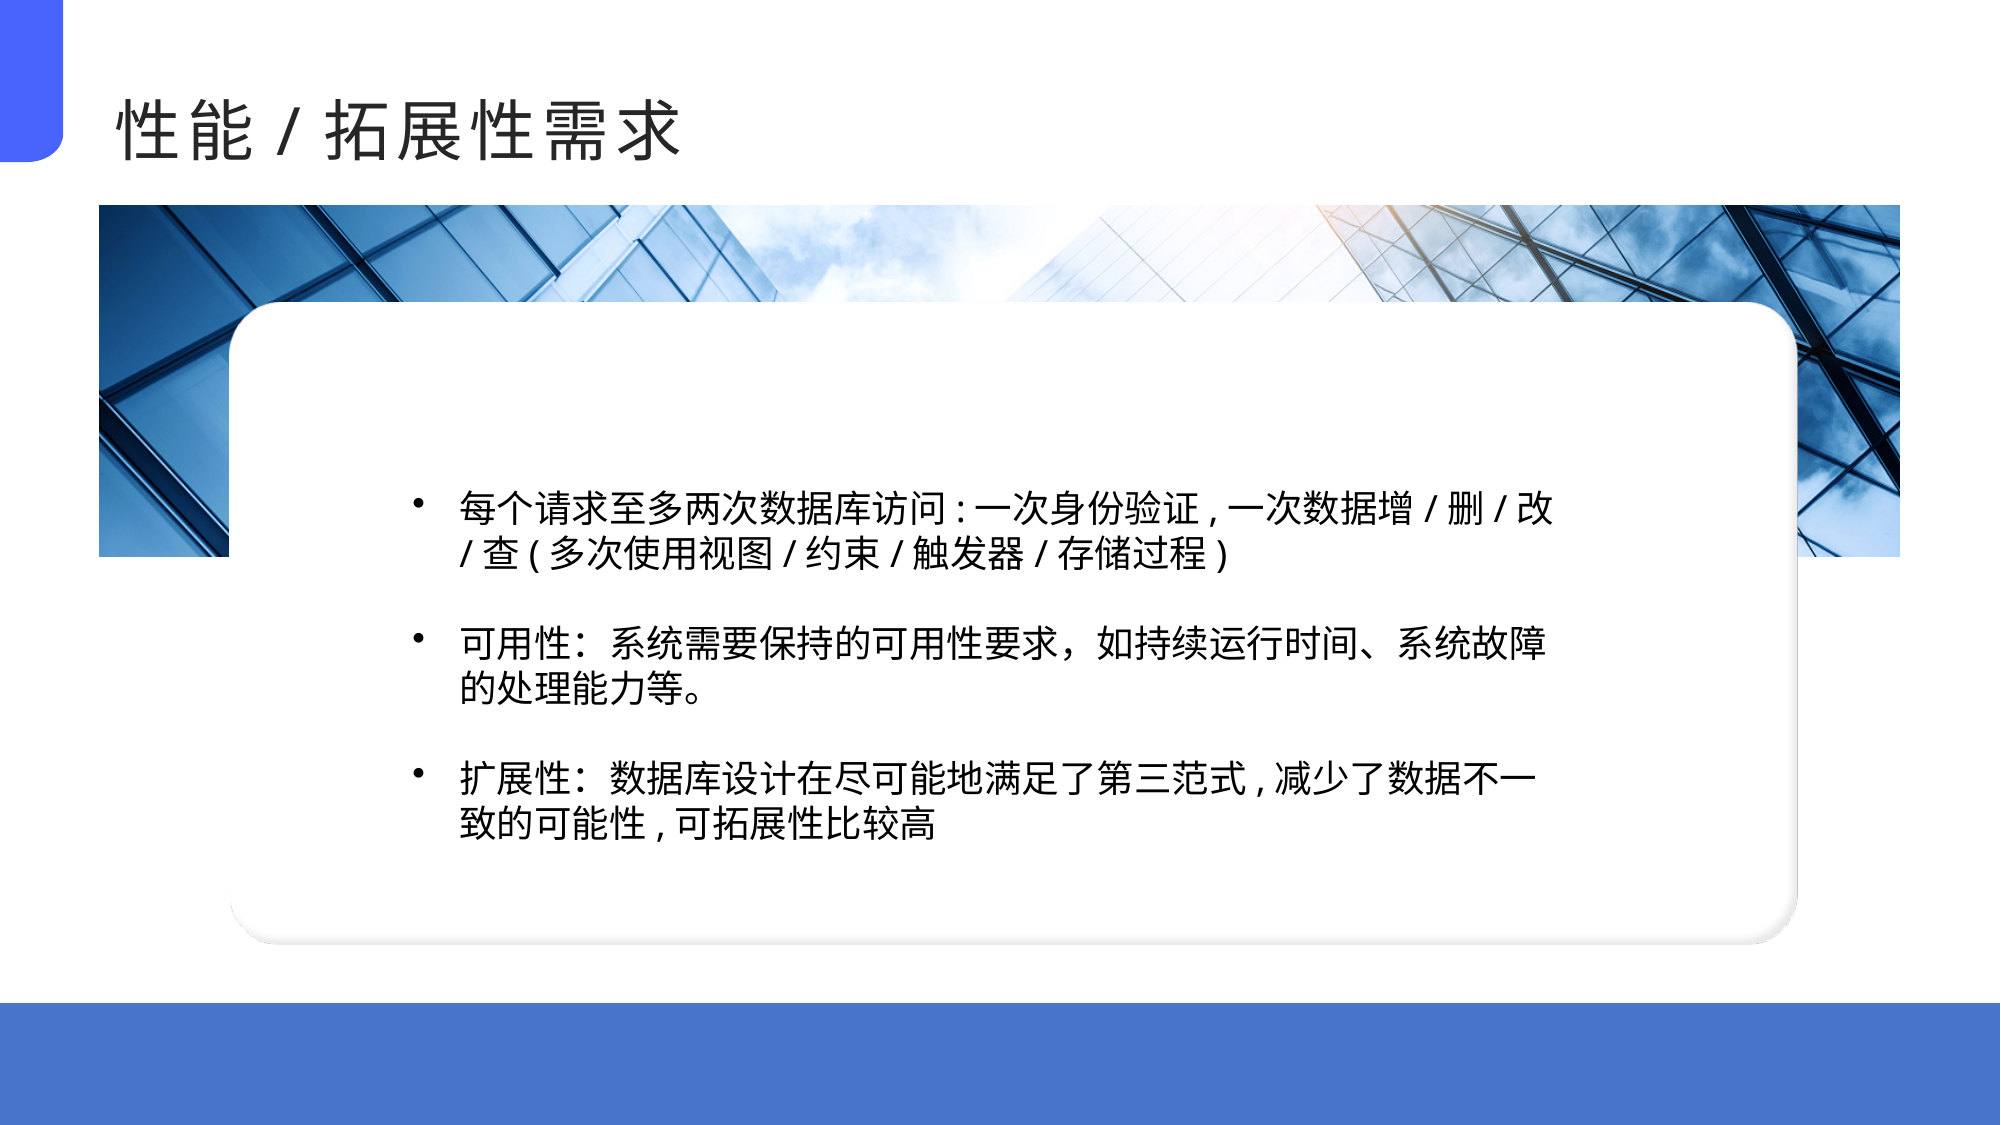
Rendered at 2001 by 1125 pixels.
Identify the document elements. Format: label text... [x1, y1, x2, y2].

picture [0, 1003, 2000, 1125]
title 性能/拓展性需求 [99, 65, 1900, 177]
picture [99, 205, 1900, 945]
